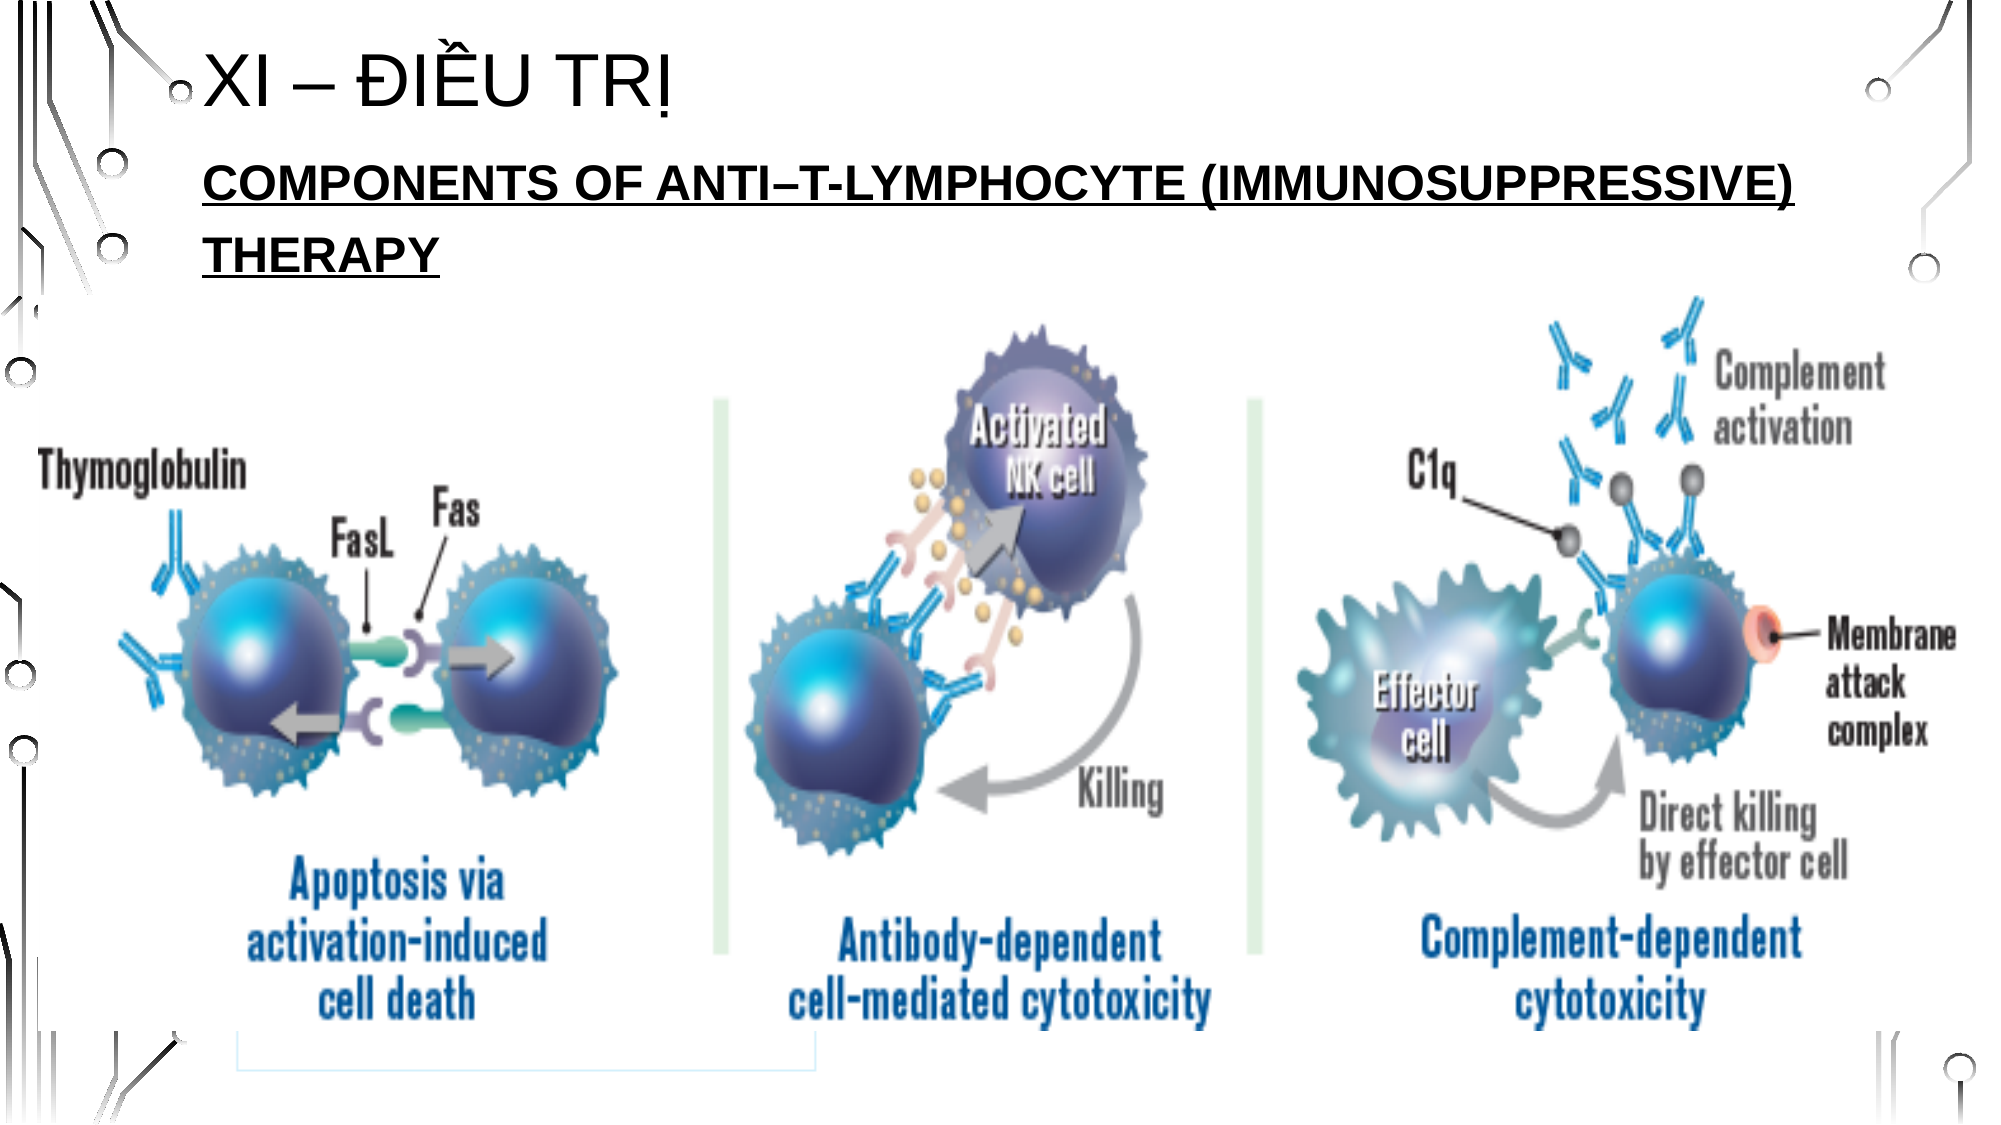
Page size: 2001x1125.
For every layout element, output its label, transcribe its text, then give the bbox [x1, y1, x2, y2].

picture [37, 294, 1959, 1094]
list COMPONENTS OF ANTI–T-LYMPHOCYTE (IMMUNOSUPPRESSIVE) THERAPY Cơ chế: ức chế T độc qua nhiều cơ chế: [187, 130, 1959, 294]
title XI – ĐIỀU TRỊ [187, 0, 1813, 130]
